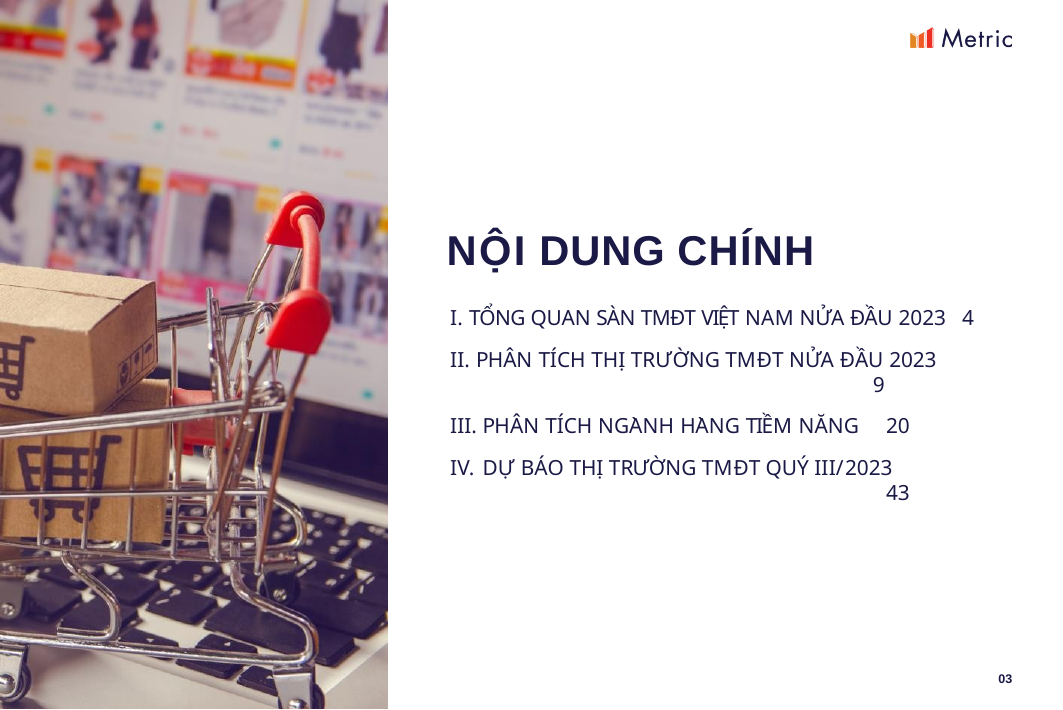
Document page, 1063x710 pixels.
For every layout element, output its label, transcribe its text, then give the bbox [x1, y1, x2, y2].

picture [0, 0, 388, 709]
text_box 03 [996, 669, 1015, 687]
title NỘI DUNG CHÍNH [444, 221, 816, 303]
picture [910, 26, 1013, 48]
list TỔNG QUAN SÀN TMĐT VIỆT NAM NỬA ĐẦU 2023 4 PHÂN TÍCH THỊ TRƯỜNG TMĐT NỬA ĐẦU 2023 9 PHÂN TÍCH NGÀNH HÀNG TIỀM NĂNG 20 DỰ BÁO THỊ TRƯỜNG TMĐT QUÝ III/2023 43 [392, 303, 985, 702]
